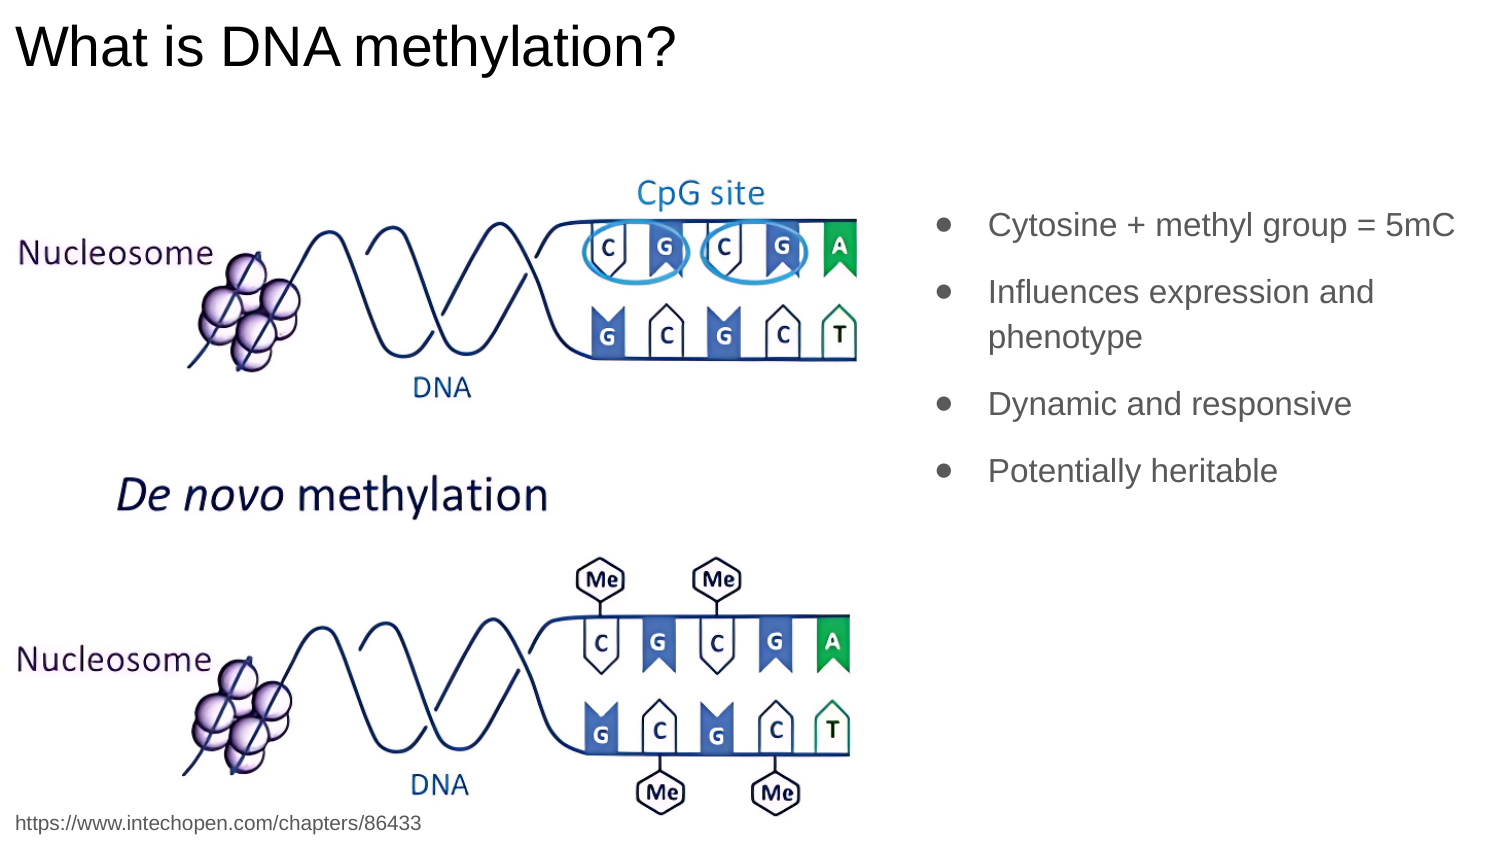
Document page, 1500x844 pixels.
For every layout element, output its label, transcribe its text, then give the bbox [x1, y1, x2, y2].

text_box Cytosine + methyl group = 5mC Influences expression and phenotype Dynamic and responsive Potentially heritable [897, 182, 1500, 844]
title What is DNA methylation? [0, 0, 1398, 94]
picture [0, 155, 877, 844]
